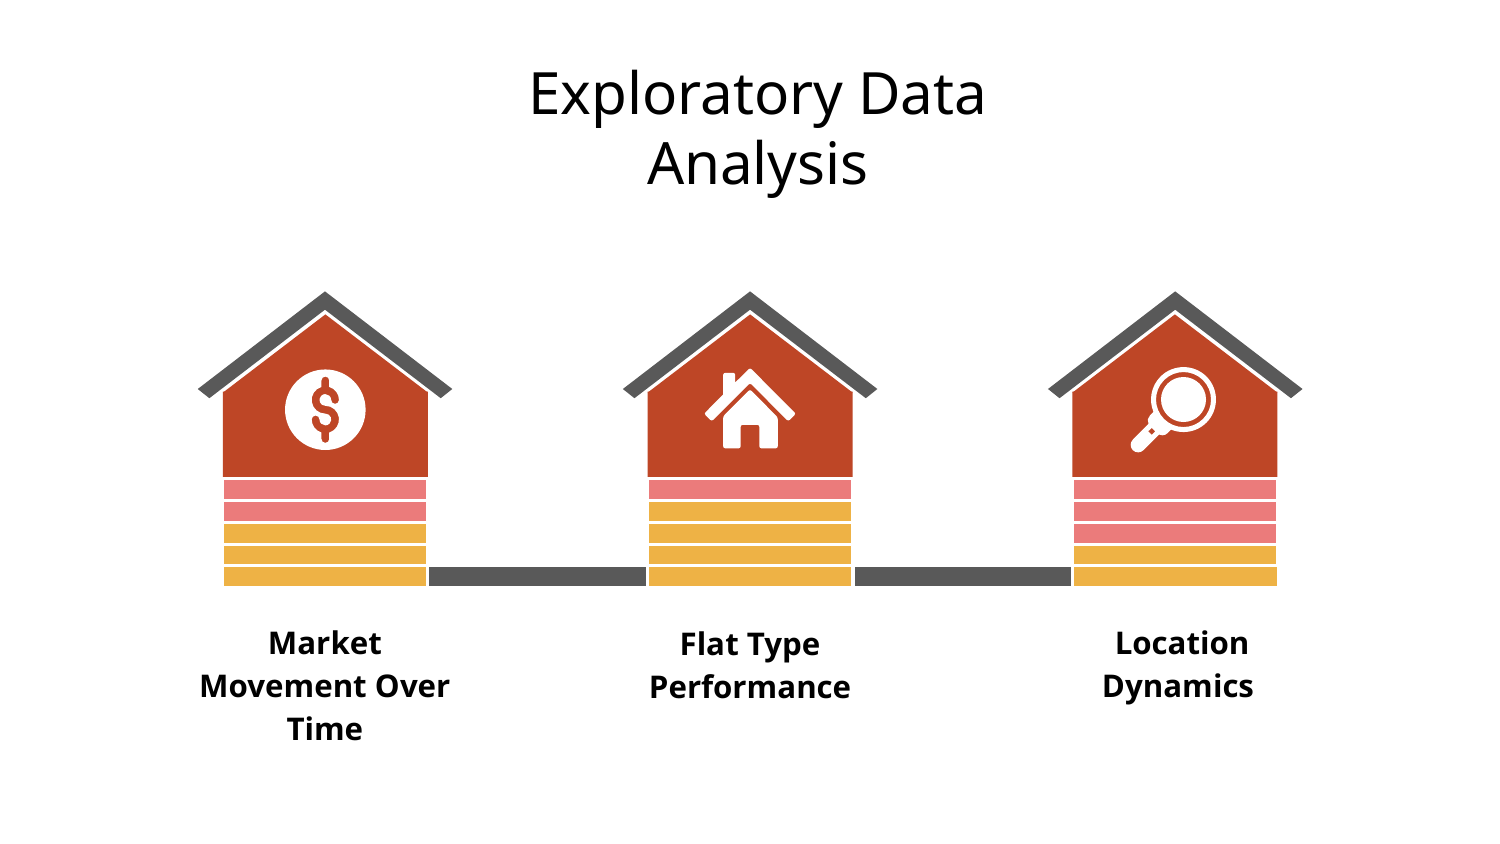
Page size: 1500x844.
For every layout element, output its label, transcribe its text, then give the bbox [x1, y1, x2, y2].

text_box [622, 291, 878, 588]
text_box [882, 565, 1042, 588]
title Exploratory Data Analysis [426, 86, 1090, 166]
text_box Flat Type Performance [603, 603, 897, 682]
text_box Location Dynamics [1028, 602, 1336, 682]
text_box Market Movement Over Time [178, 602, 472, 681]
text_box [1047, 291, 1303, 588]
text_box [197, 291, 453, 588]
text_box [457, 565, 617, 588]
